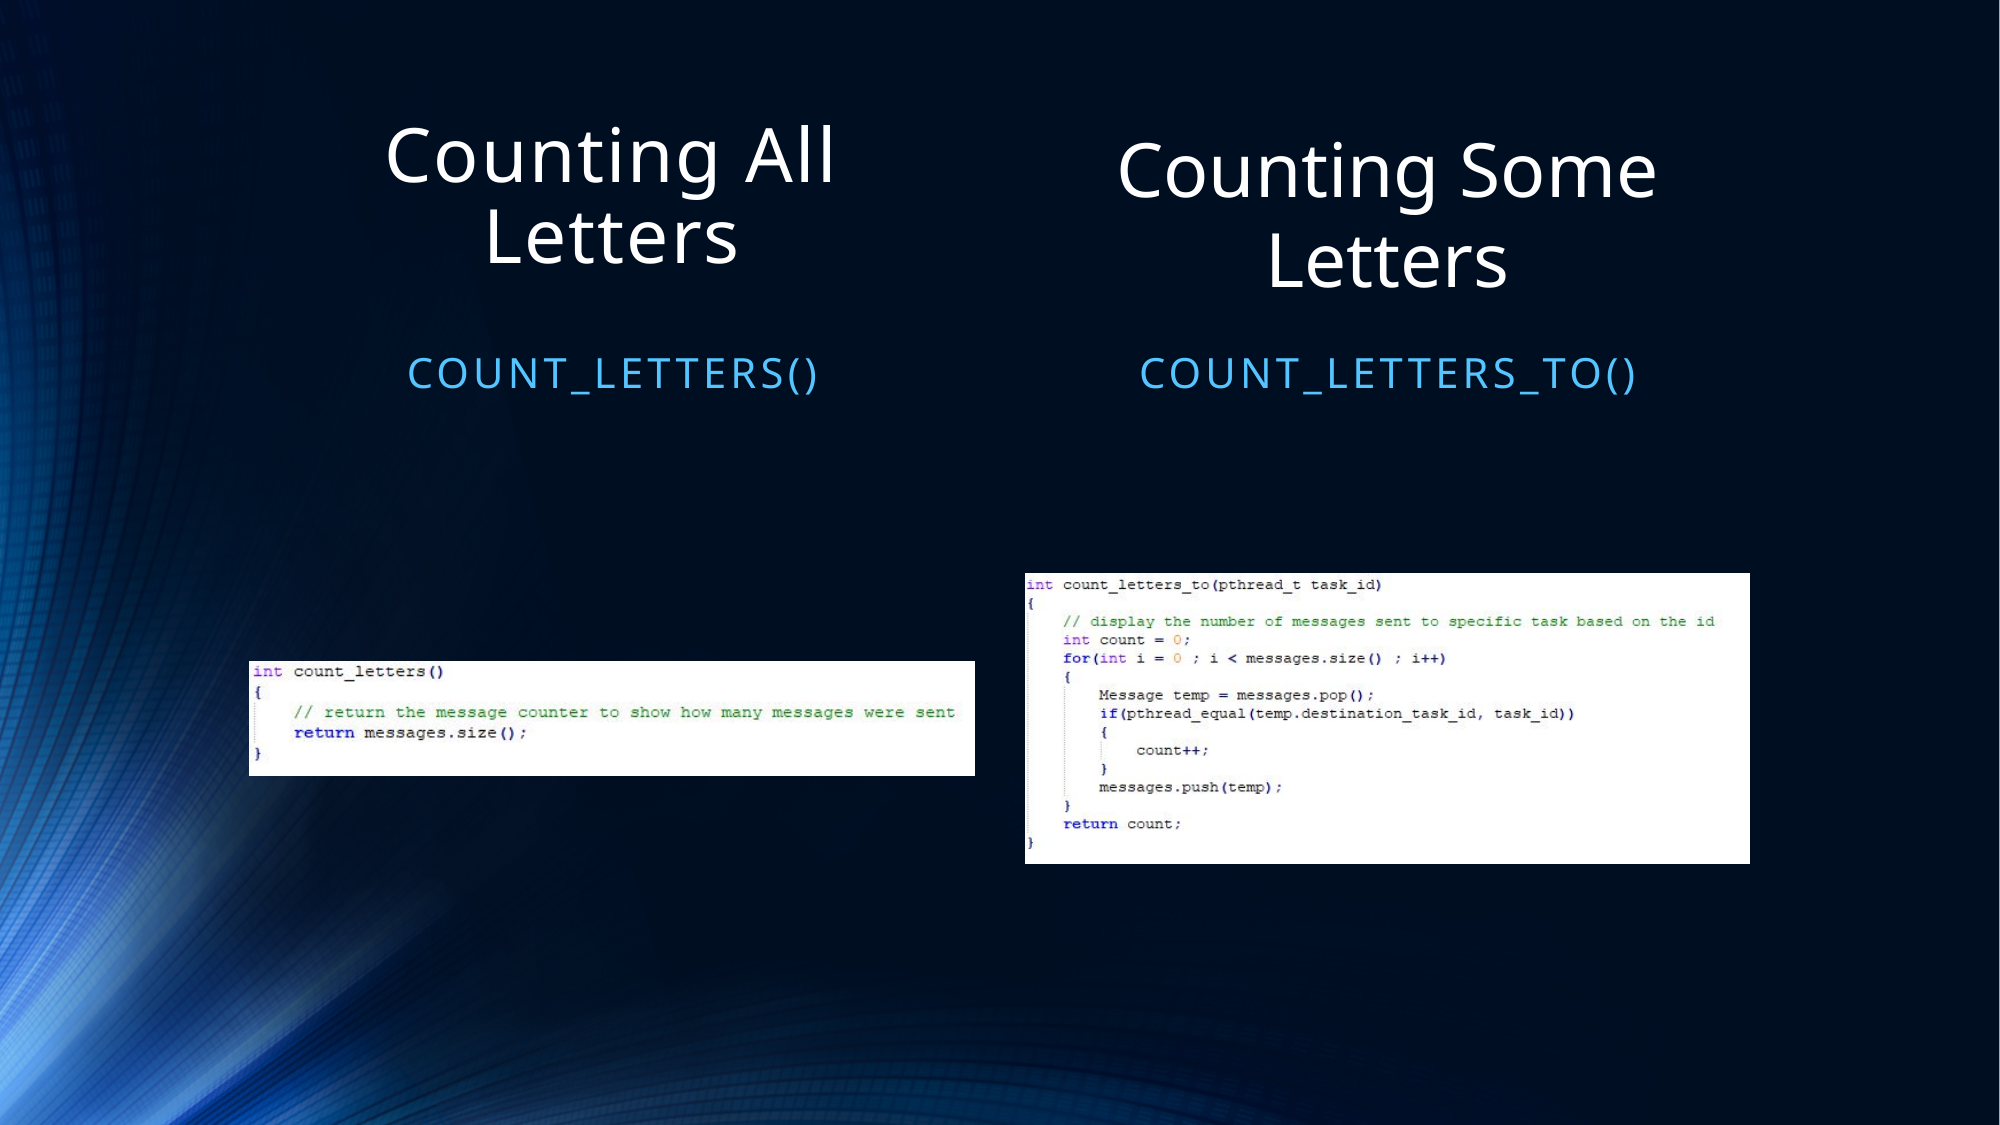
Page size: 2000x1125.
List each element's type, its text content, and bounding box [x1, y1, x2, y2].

list count_letters_to() [1025, 312, 1750, 438]
text_box Counting Some Letters [1025, 115, 1750, 311]
picture [0, 0, 2000, 1125]
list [249, 661, 975, 776]
list count_letters() [249, 312, 975, 438]
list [1025, 573, 1750, 864]
title Counting All Letters [249, 62, 975, 288]
